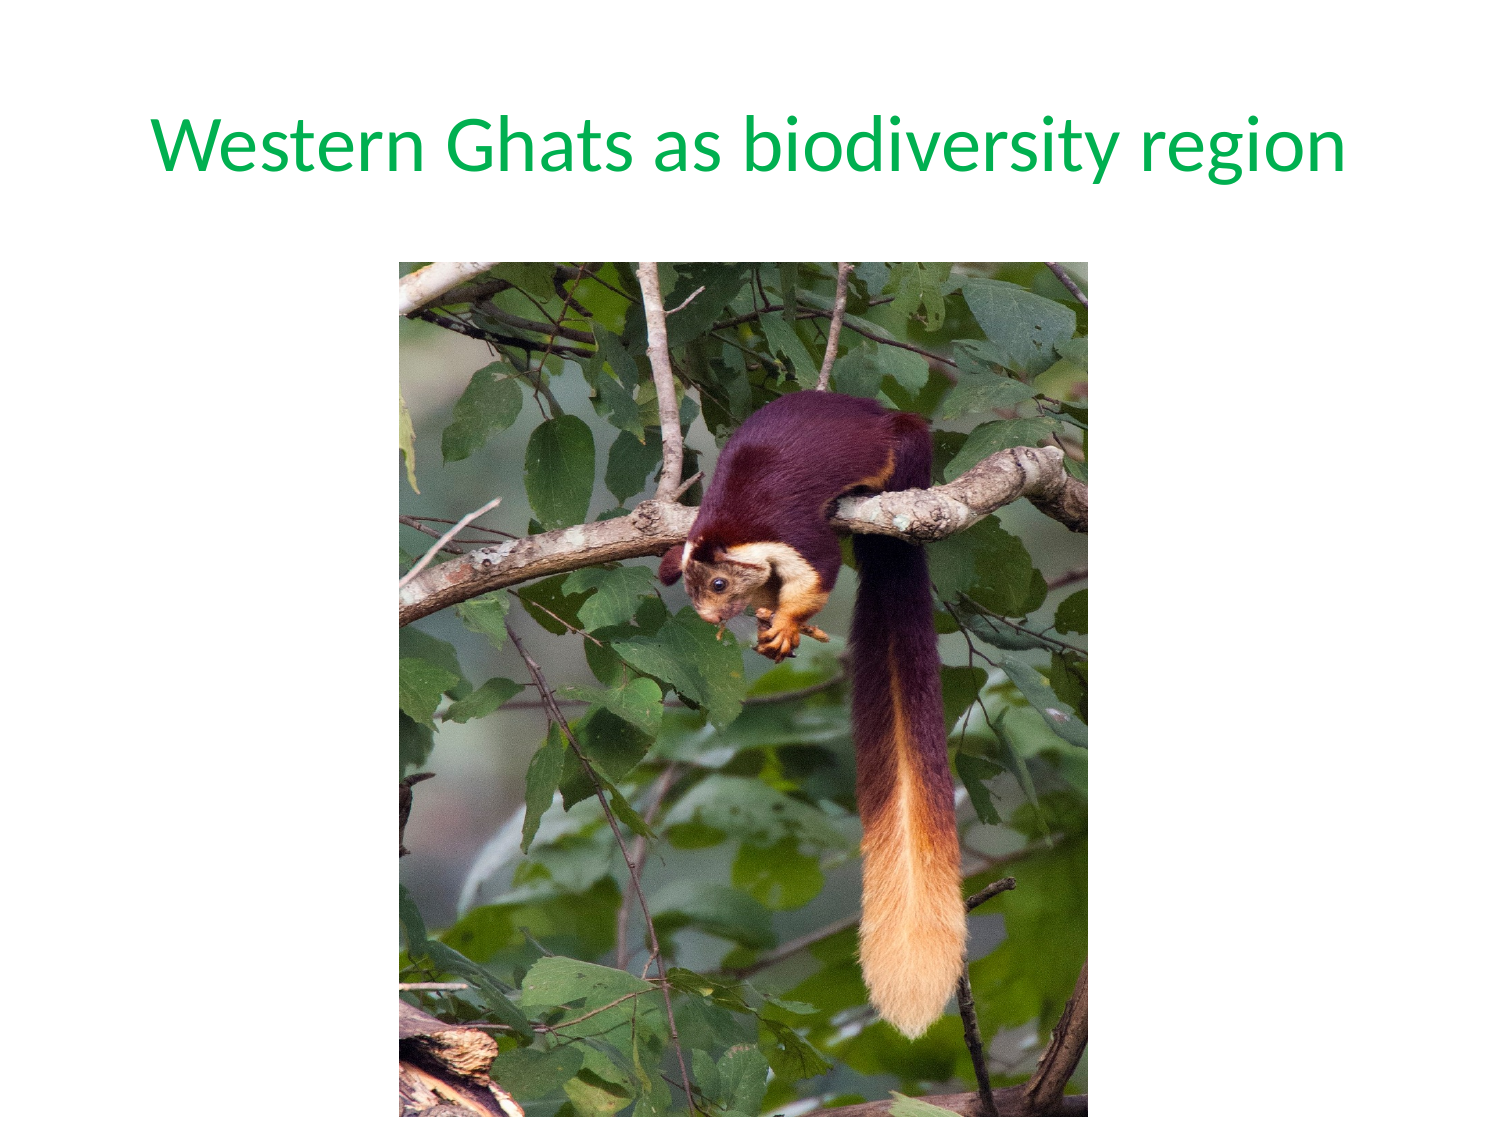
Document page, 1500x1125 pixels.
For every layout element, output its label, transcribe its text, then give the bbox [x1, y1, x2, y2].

title Western Ghats as biodiversity region [75, 45, 1425, 233]
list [399, 262, 1088, 1117]
